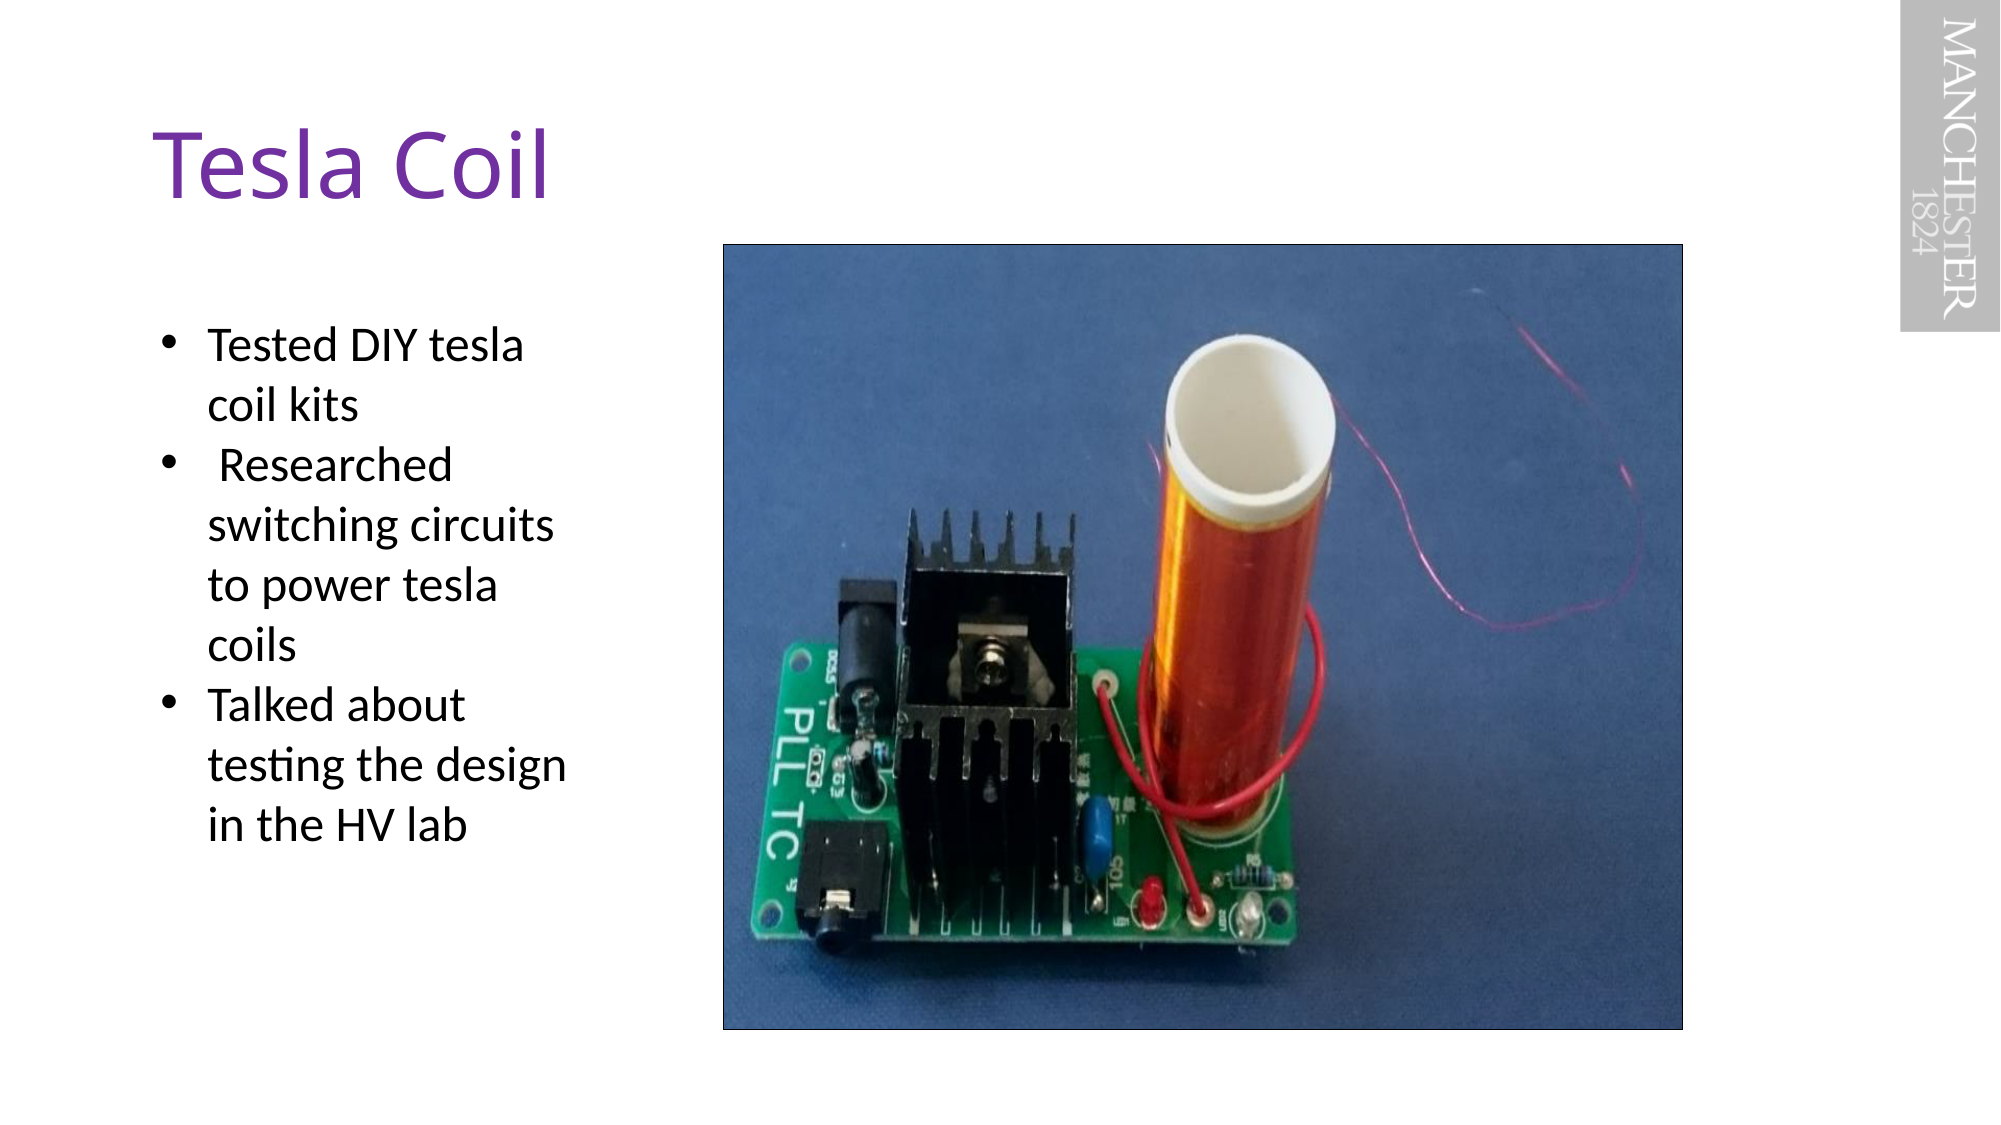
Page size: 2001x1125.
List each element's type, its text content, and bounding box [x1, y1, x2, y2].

text_box Tested DIY tesla coil kits Researched switching circuits to power tesla coils Talked about testing the design in the HV lab [145, 304, 594, 905]
picture [723, 244, 1683, 1030]
title Tesla Coil [137, 59, 1863, 278]
